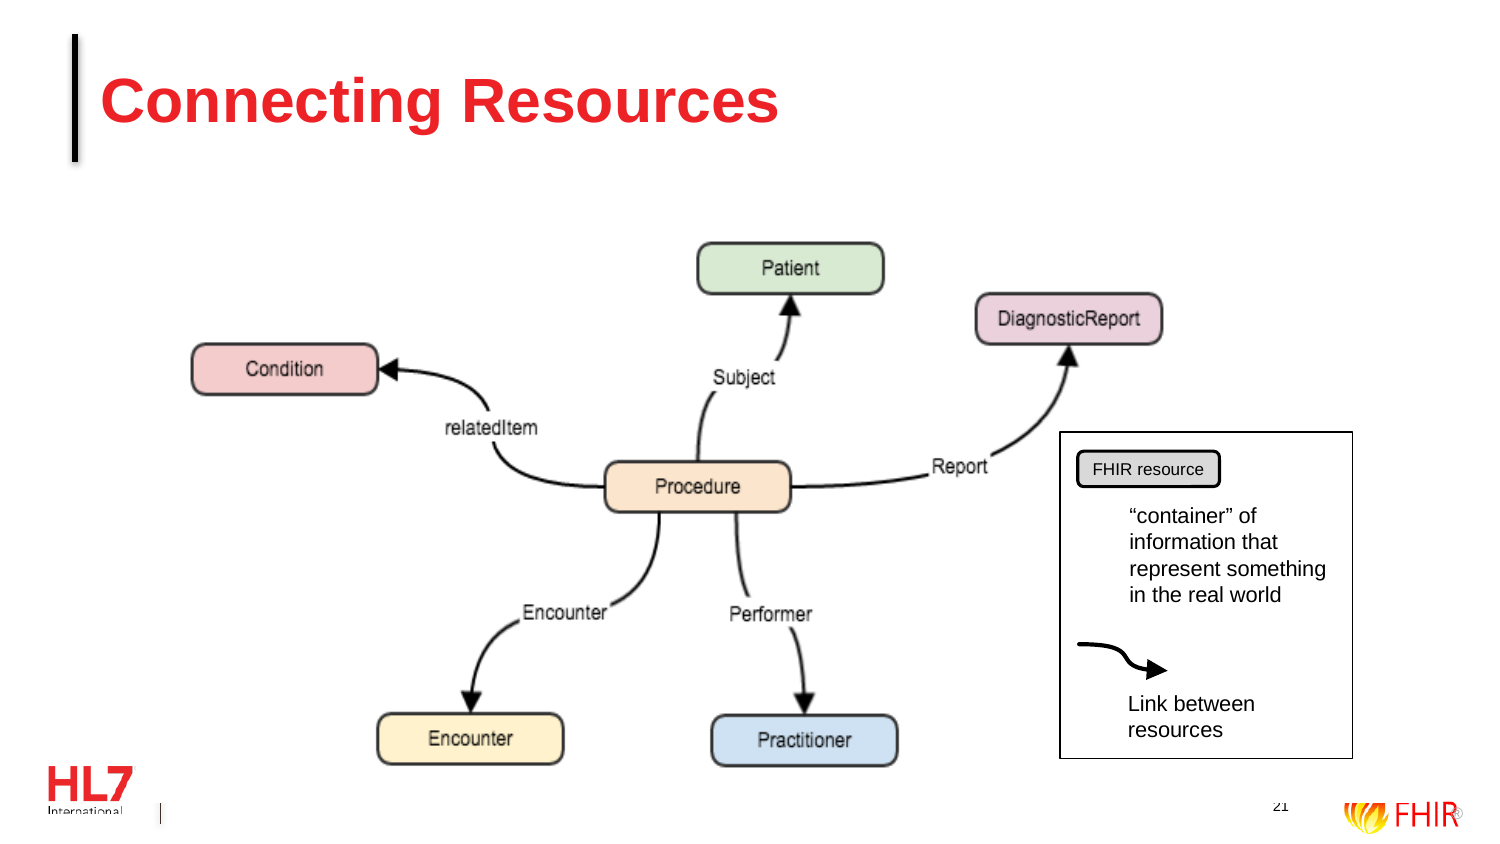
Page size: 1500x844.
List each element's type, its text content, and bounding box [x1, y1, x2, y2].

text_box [1078, 643, 1168, 671]
picture [146, 210, 1463, 837]
title Connecting Resources [100, 33, 1451, 163]
